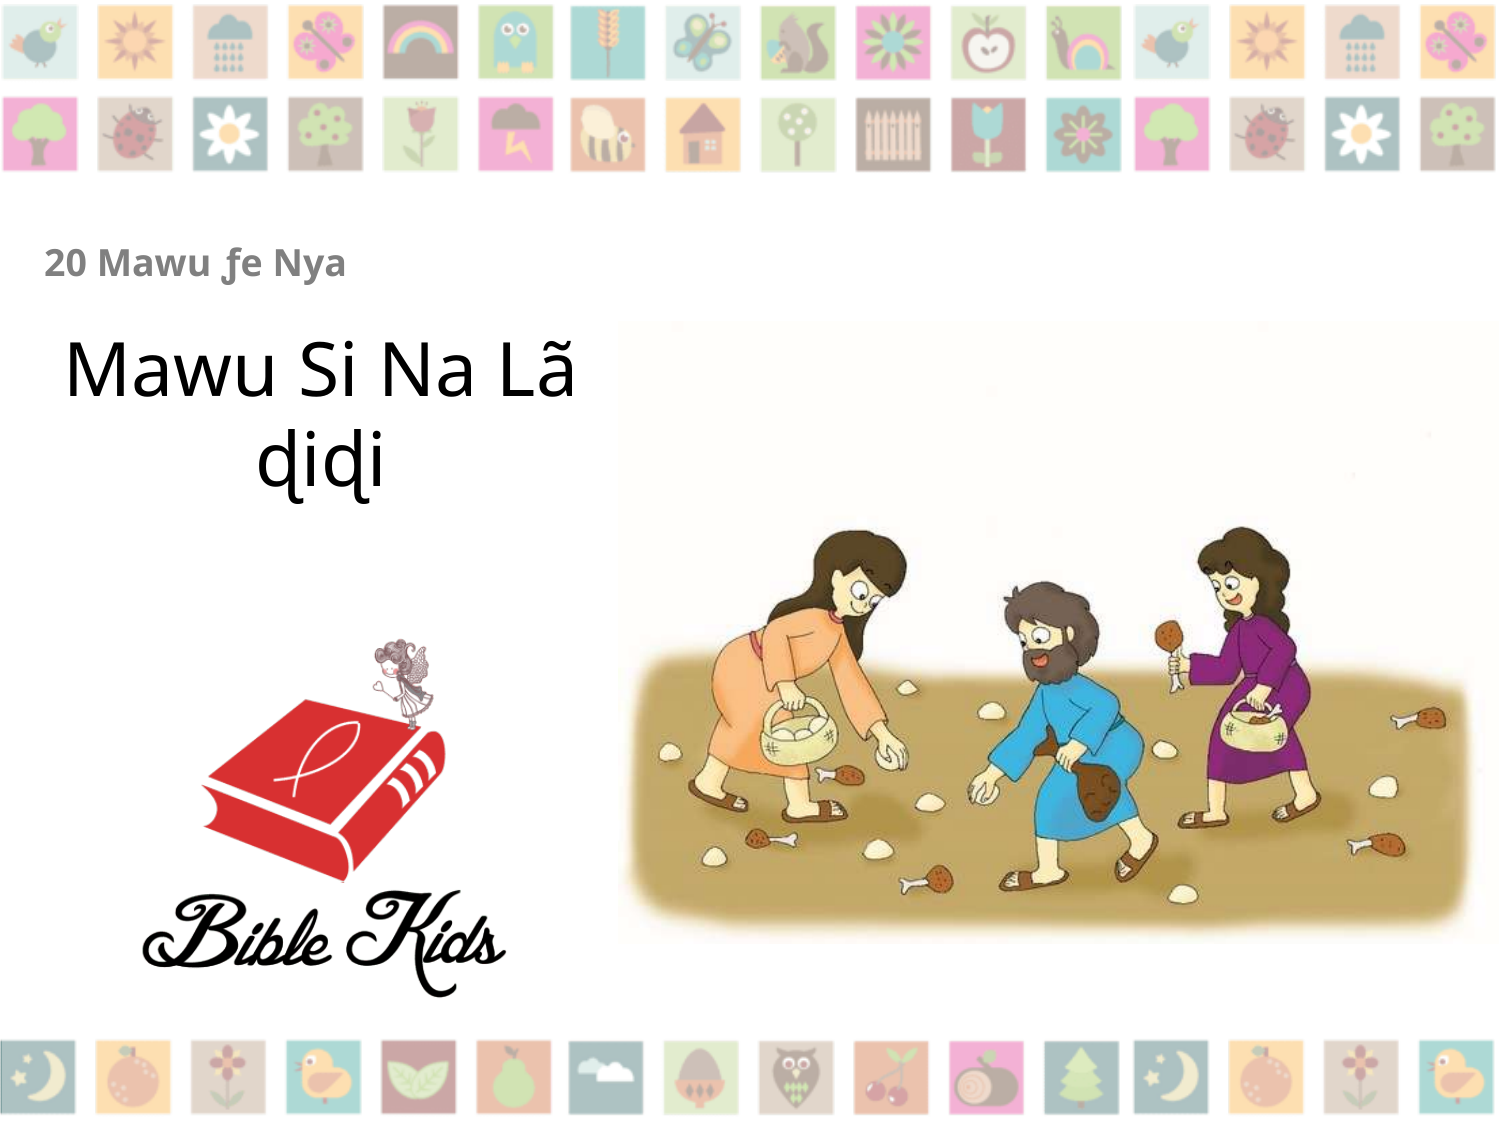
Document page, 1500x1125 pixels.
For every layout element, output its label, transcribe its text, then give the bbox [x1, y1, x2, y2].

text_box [0, 3, 1500, 181]
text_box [0, 1028, 1500, 1118]
picture [618, 321, 1500, 945]
text_box Mawu Si Na Lã ɖiɖi [0, 314, 644, 510]
picture [117, 600, 544, 1027]
text_box 20 Mawu ƒe Nya [29, 231, 514, 292]
